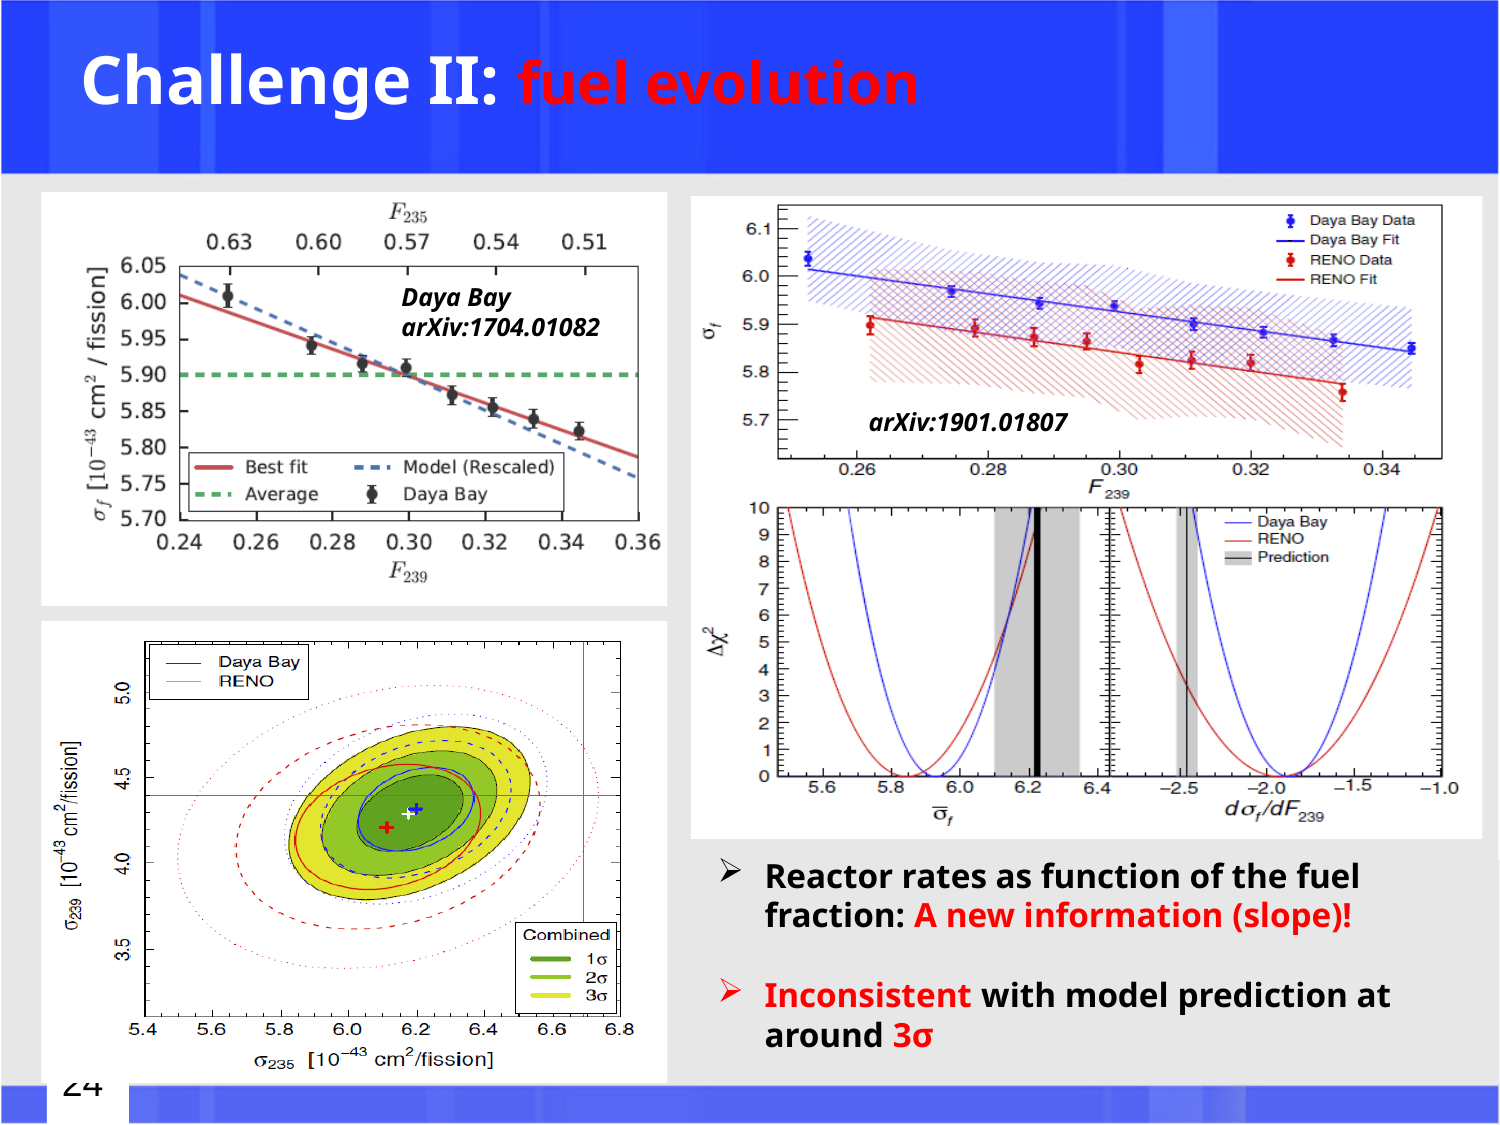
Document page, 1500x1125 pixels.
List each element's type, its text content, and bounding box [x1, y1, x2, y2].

picture [0, 0, 1500, 1125]
text_box Reactor rates as function of the fuel fraction: A new information (slope)! Inconsistent with model prediction at around 3σ [702, 847, 1483, 1062]
title Challenge II: fuel evolution [64, 18, 1430, 137]
